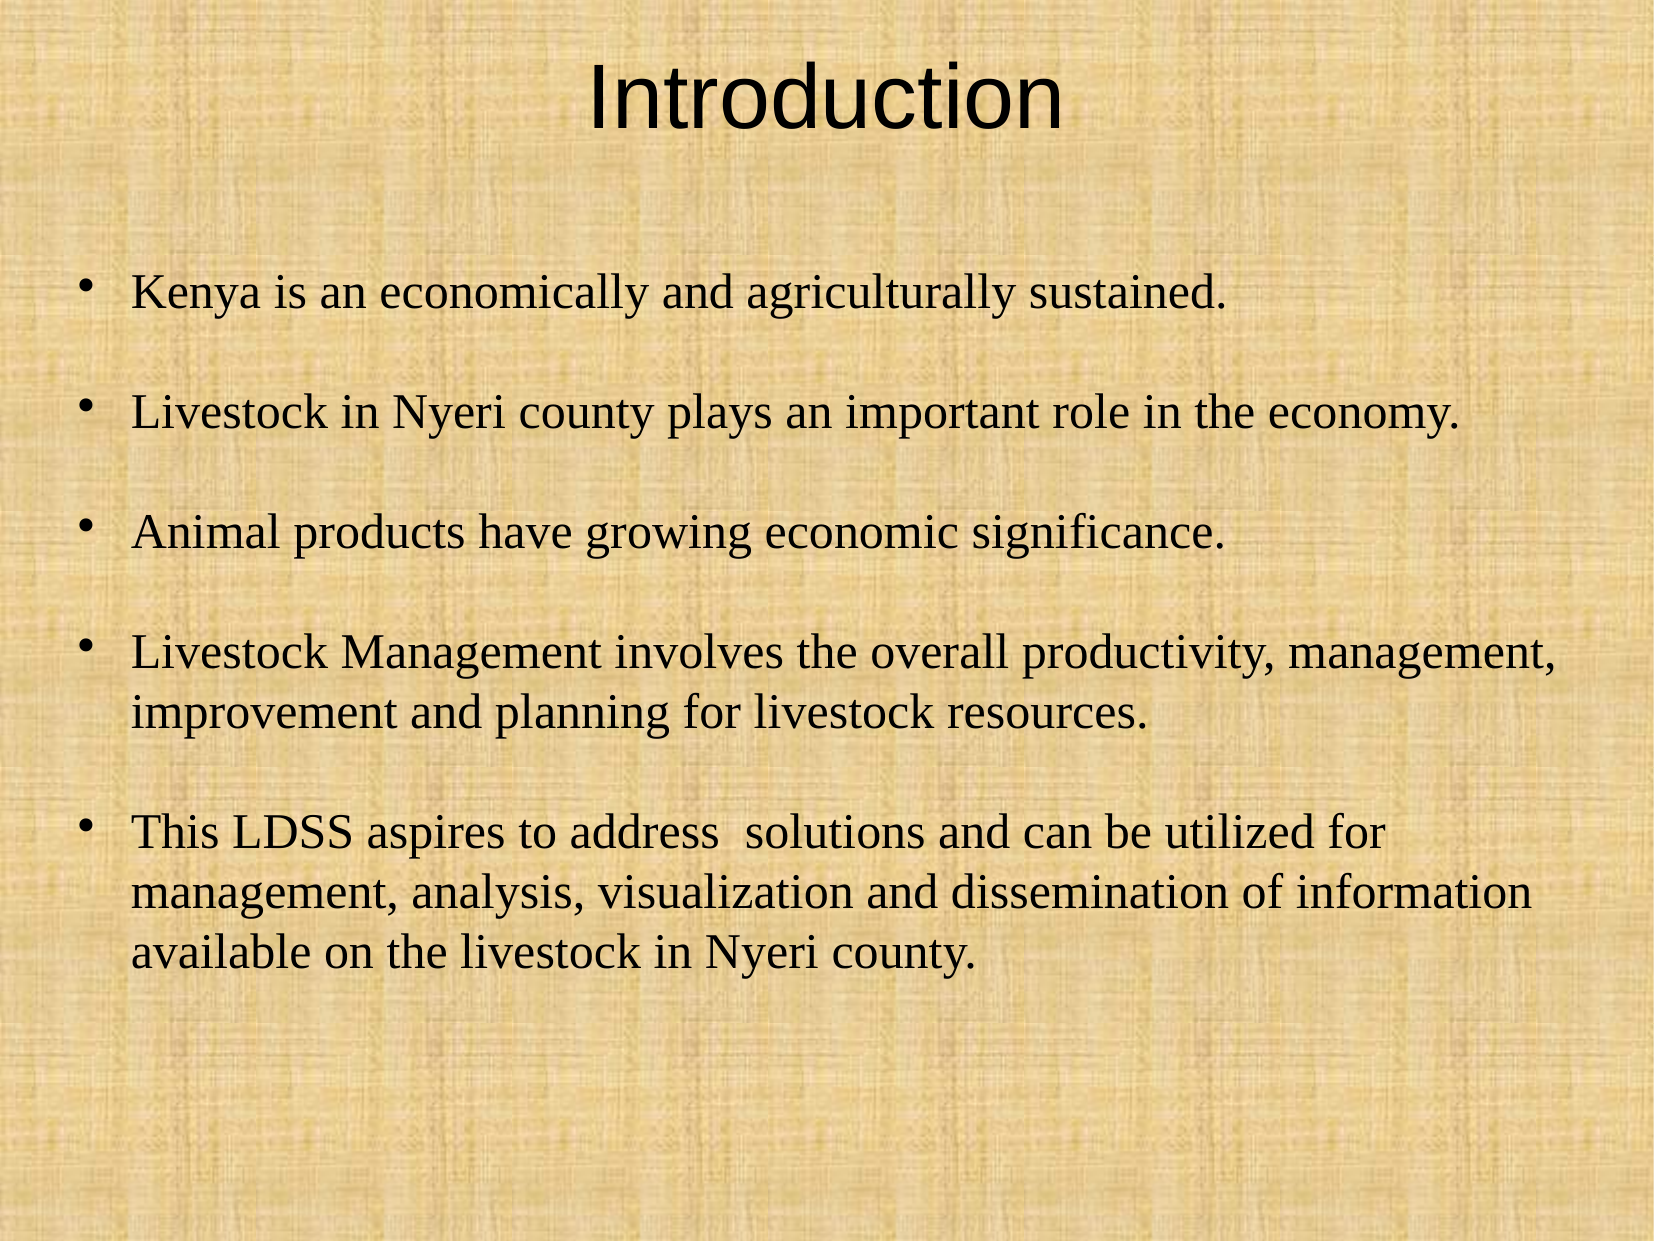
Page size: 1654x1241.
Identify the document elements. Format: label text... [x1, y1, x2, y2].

text_box Introduction [82, 40, 1571, 143]
picture [0, 0, 1654, 1241]
text_box Kenya is an economically and agriculturally sustained. Livestock in Nyeri county plays an important role in the economy. Animal products have growing economic significance. Livestock Management involves the overall productivity, management, improvement and planning for livestock resources. This LDSS aspires to address solutions and can be utilized for management, analysis, visualization and dissemination of information available on the livestock in Nyeri county. [59, 143, 1620, 1230]
